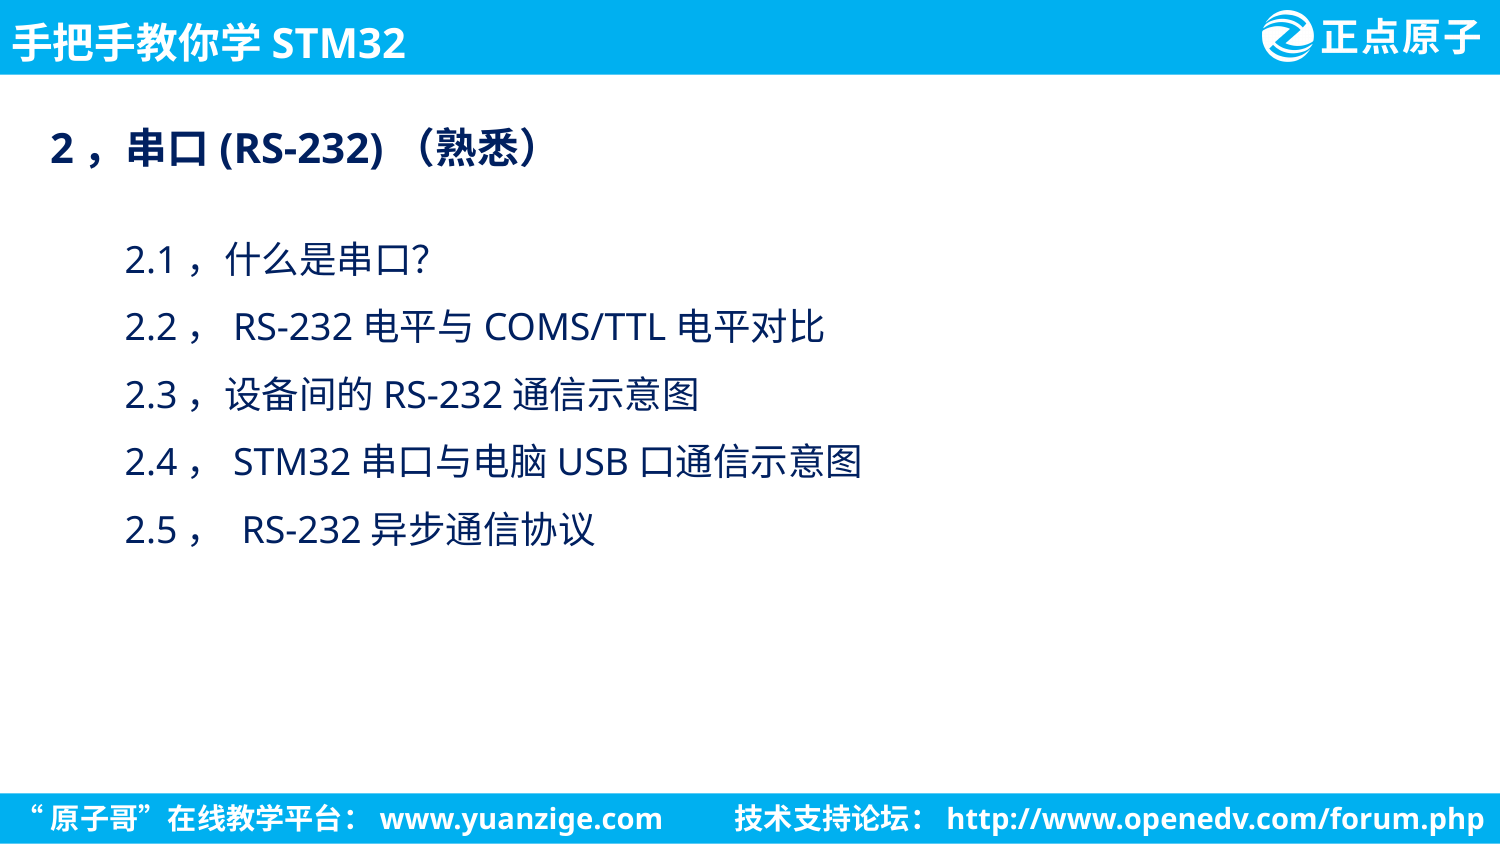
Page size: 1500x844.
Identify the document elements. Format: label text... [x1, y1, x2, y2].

picture [1367, 18, 1396, 42]
picture [1322, 21, 1357, 52]
picture [1431, 44, 1438, 52]
text_box 2，串口(RS-232)（熟悉） [42, 93, 829, 176]
picture [1445, 21, 1479, 54]
picture [1404, 20, 1438, 54]
text_box 2.1，什么是串口？ 2.2，RS-232电平与COMS/TTL电平对比 2.3，设备间的RS-232通信示意图 2.4，STM32串口与电脑USB口通信示意图 2.5， RS-232异步通信协议 [117, 209, 987, 555]
picture [1267, 11, 1313, 45]
picture [1391, 45, 1397, 53]
text_box “原子哥”在线教学平台：www.yuanzige.com [0, 793, 544, 843]
text_box [0, 0, 1500, 76]
picture [1364, 45, 1370, 53]
text_box 手把手教你学STM32 [0, 0, 967, 75]
picture [1412, 44, 1418, 52]
picture [1263, 27, 1307, 61]
text_box 技术支持论坛：http://www.openedv.com/forum.php [544, 793, 1500, 843]
